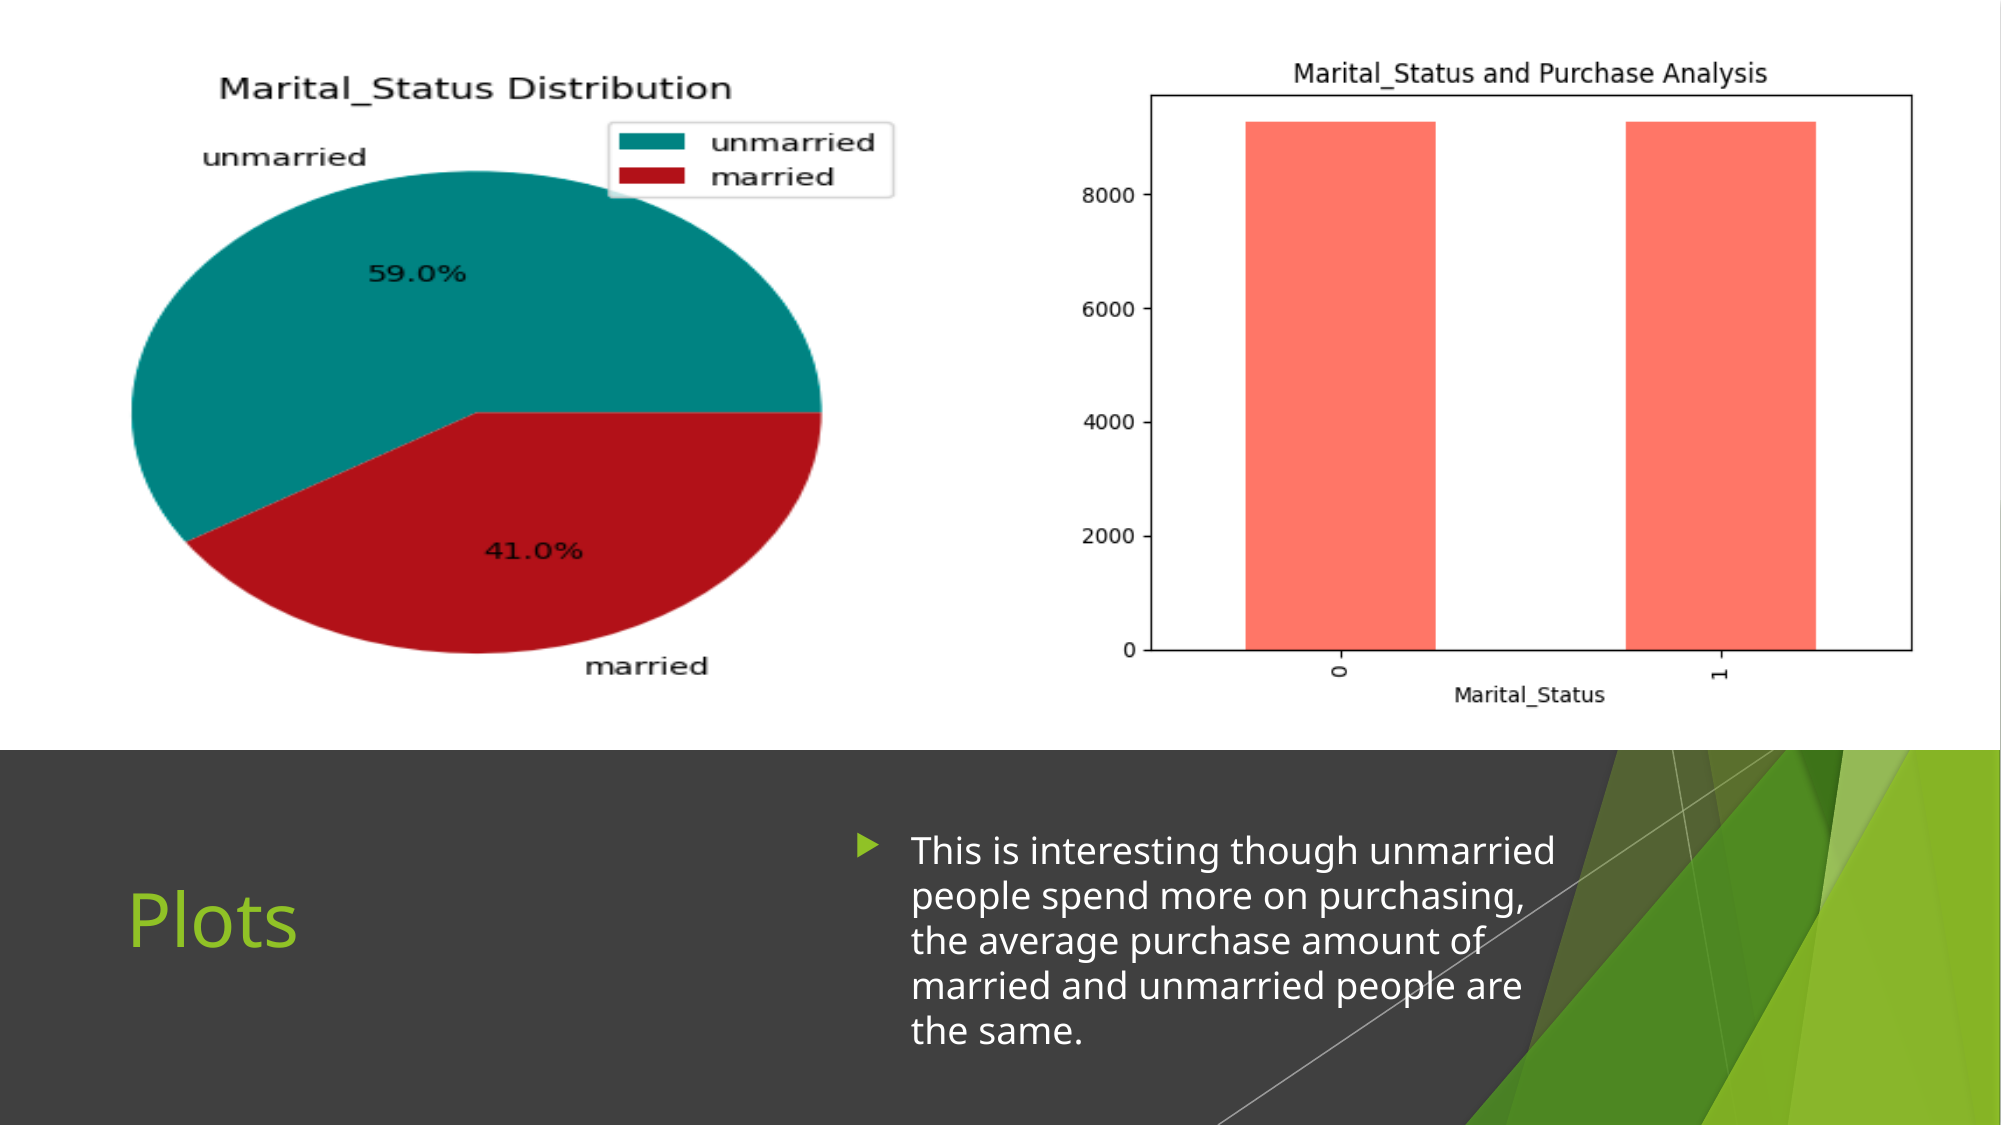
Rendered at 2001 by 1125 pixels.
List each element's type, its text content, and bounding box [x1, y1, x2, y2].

text_box [0, 751, 1212, 1125]
title Plots [111, 789, 840, 1046]
picture [33, 47, 1967, 727]
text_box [1217, 0, 2000, 1125]
list This is interesting though unmarried people spend more on purchasing, the average purchase amount of married and unmarried people are the same. [839, 819, 1212, 1076]
text_box [0, 0, 1214, 751]
